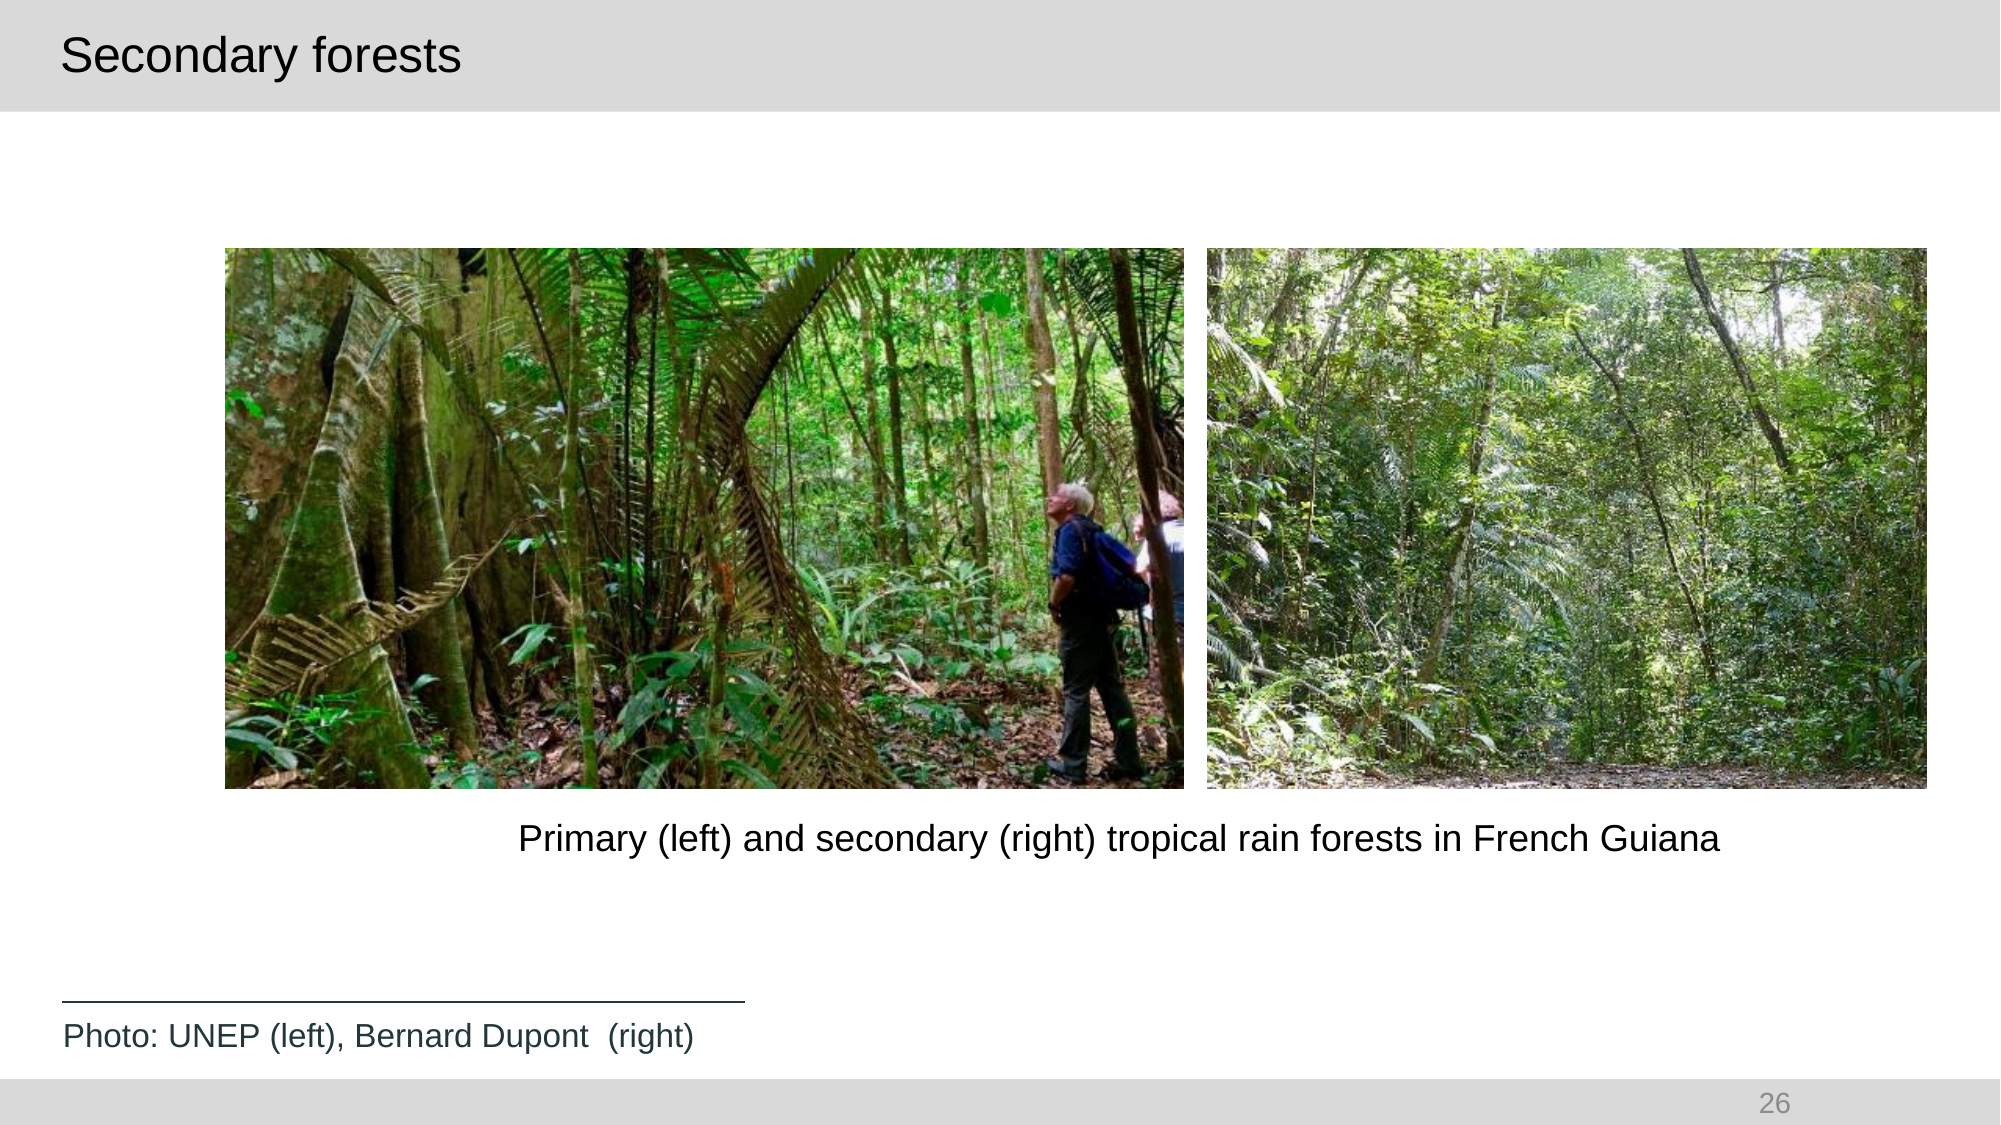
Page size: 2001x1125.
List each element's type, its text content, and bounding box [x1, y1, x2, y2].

picture [1207, 248, 1927, 789]
title Secondary forests [0, 0, 2000, 112]
picture [224, 248, 1184, 789]
text_box Primary (left) and secondary (right) tropical rain forests in French Guiana [503, 806, 1736, 867]
slide_number 26 [1550, 1079, 2000, 1125]
footer [0, 1079, 1550, 1125]
text_box Photo: UNEP (left), Bernard Dupont (right) [48, 1006, 1871, 1062]
